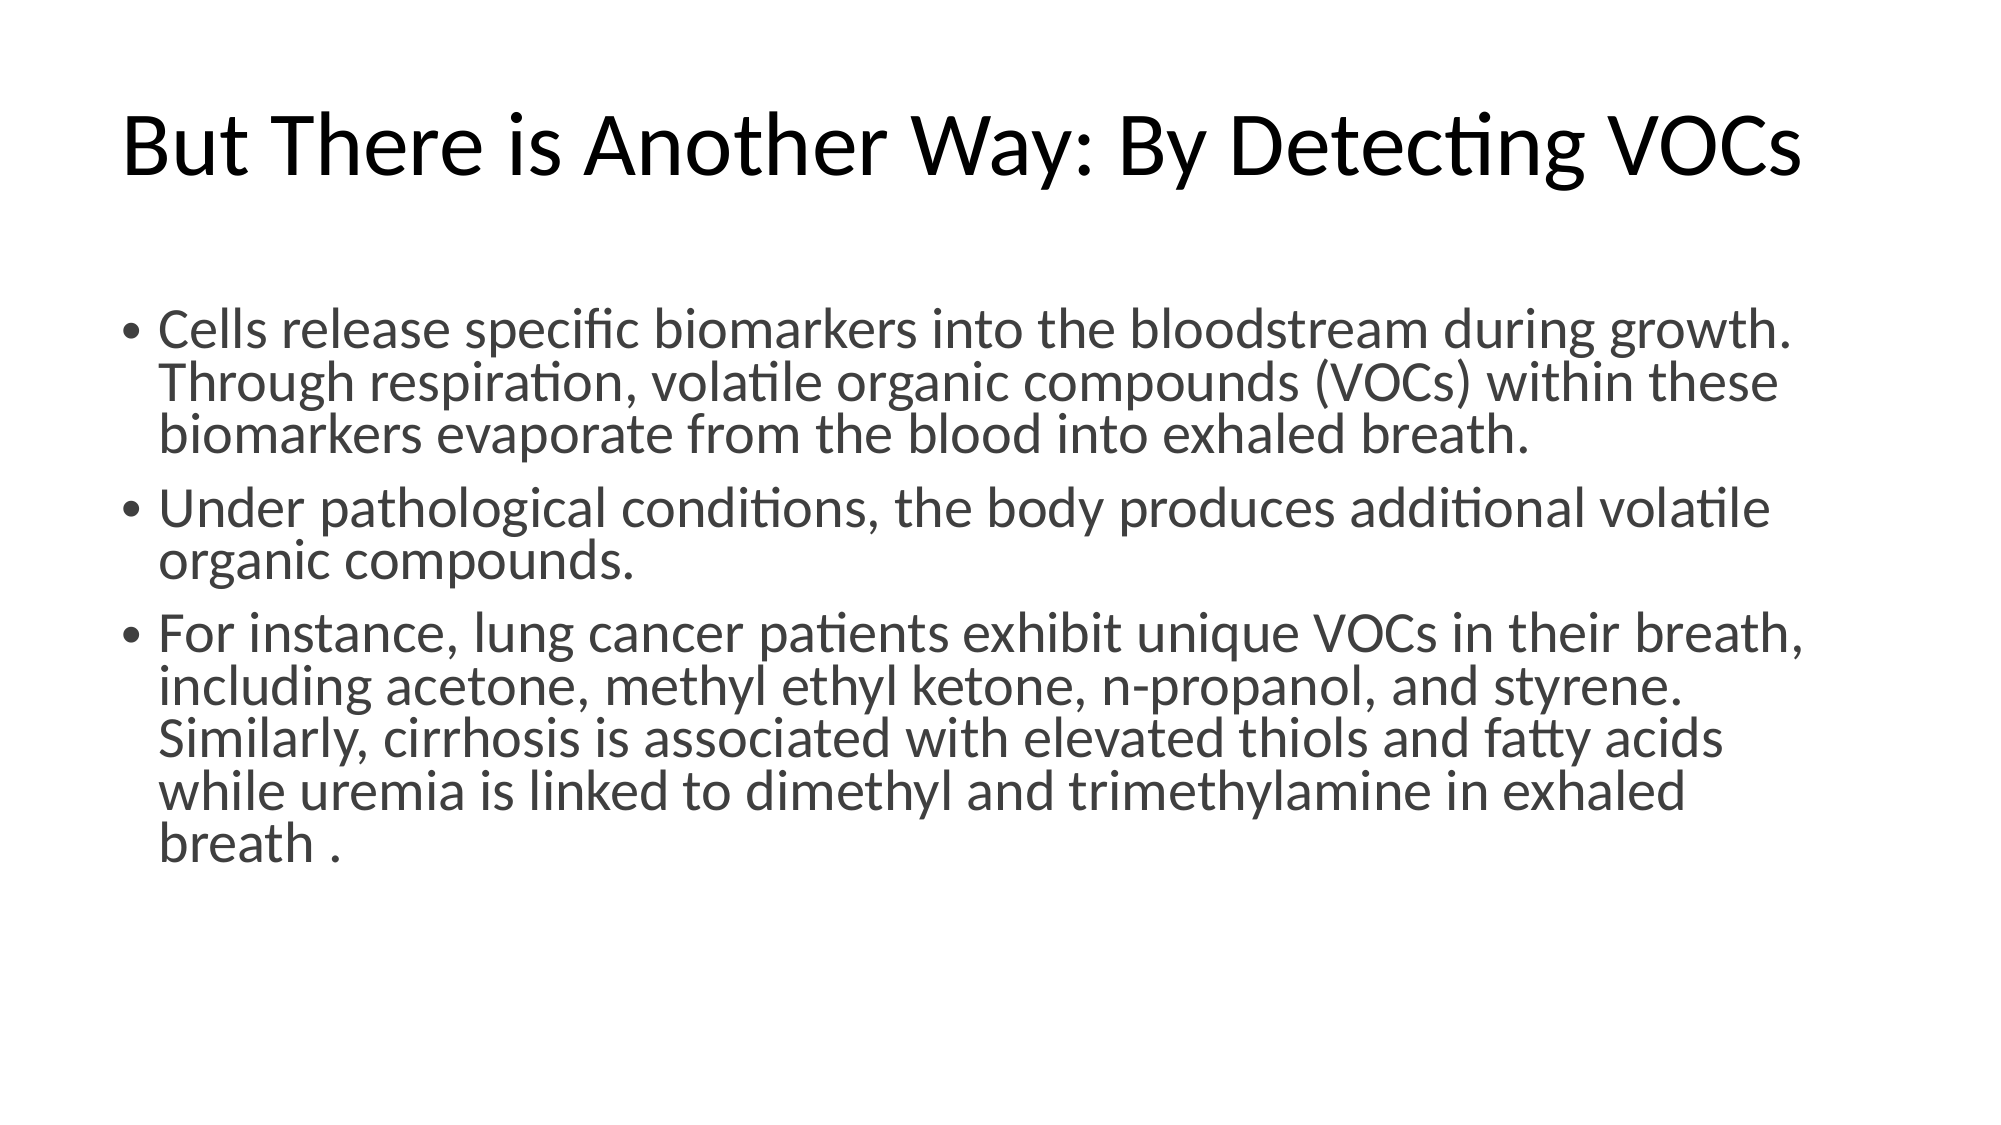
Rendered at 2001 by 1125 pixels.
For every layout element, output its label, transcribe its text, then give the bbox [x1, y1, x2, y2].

title But There is Another Way: By Detecting VOCs [106, 42, 1832, 260]
list Cells release specific biomarkers into the bloodstream during growth. Through respiration, volatile organic compounds (VOCs) within these biomarkers evaporate from the blood into exhaled breath. Under pathological conditions, the body produces additional volatile organic compounds. For instance, lung cancer patients exhibit unique VOCs in their breath, including acetone, methyl ethyl ketone, n-propanol, and styrene. Similarly, cirrhosis is associated with elevated thiols and fatty acids while uremia is linked to dimethyl and trimethylamine in exhaled breath . [106, 299, 1832, 1014]
